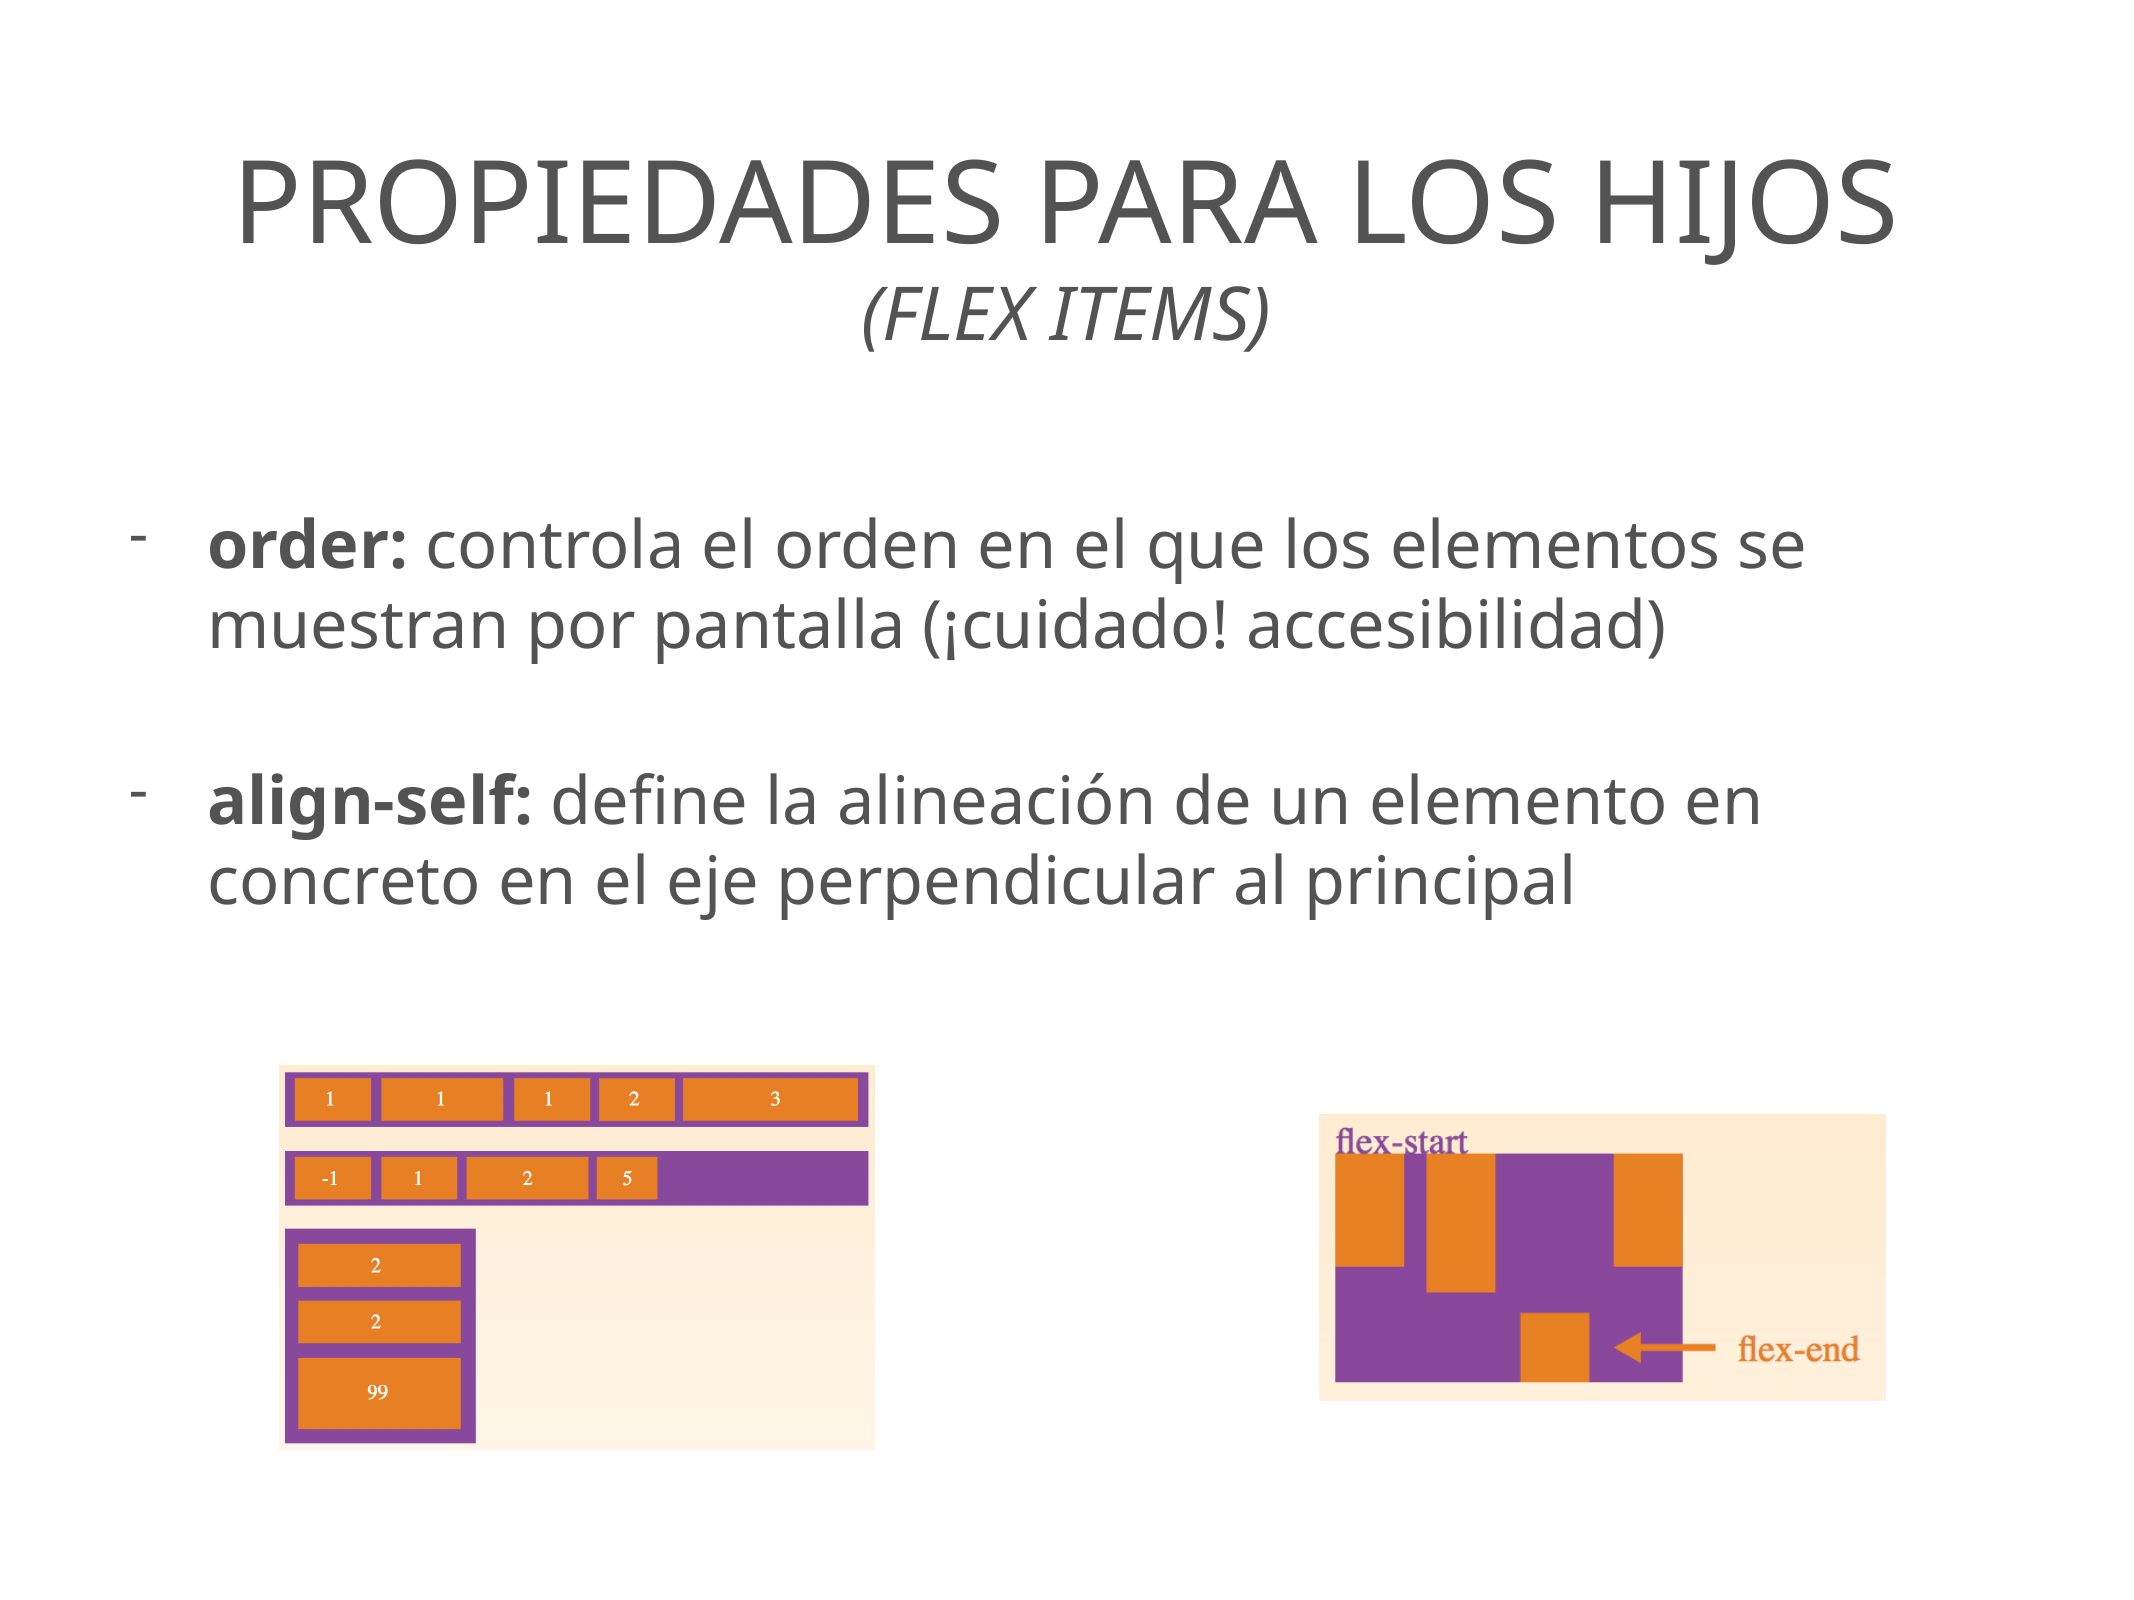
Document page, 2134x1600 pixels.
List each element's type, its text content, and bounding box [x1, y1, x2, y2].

list order: controla el orden en el que los elementos se muestran por pantalla (¡cuidado! accesibilidad) align-self: define la alineación de un elemento en concreto en el eje perpendicular al principal [124, 427, 2009, 993]
title Propiedades para los hijos (flex items) [162, 129, 1972, 355]
picture [279, 1065, 875, 1450]
picture [1319, 1113, 1886, 1401]
